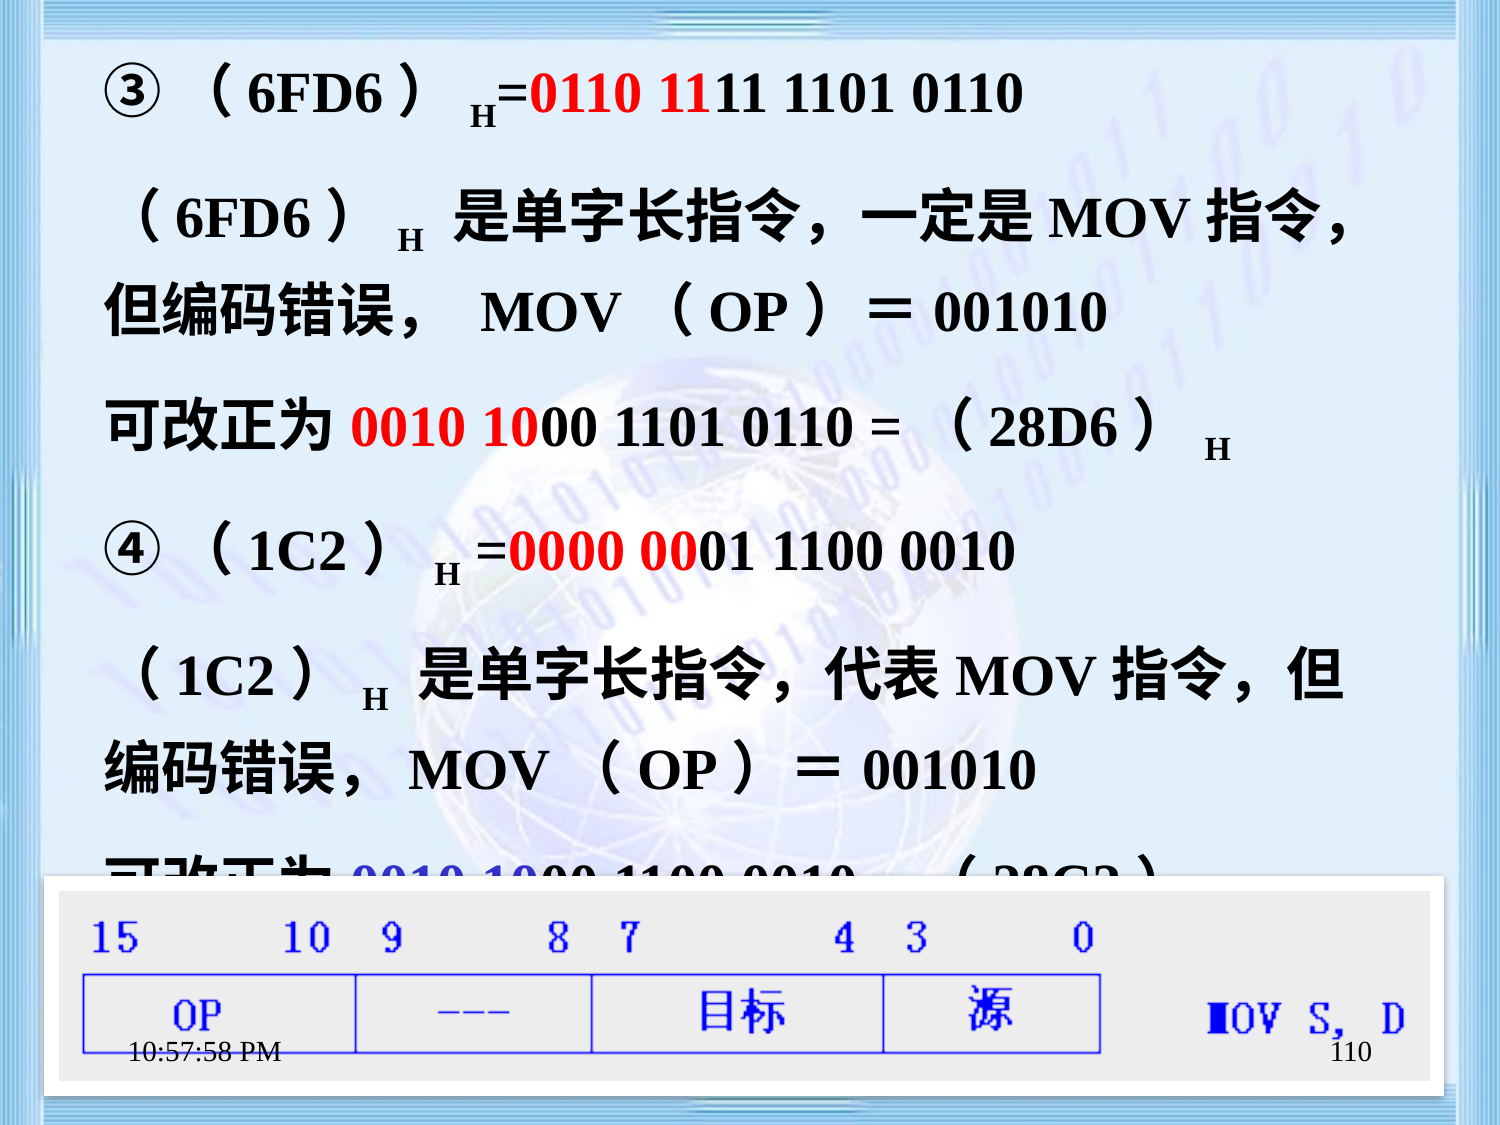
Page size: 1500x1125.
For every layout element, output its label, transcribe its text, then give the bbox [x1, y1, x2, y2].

picture [0, 0, 1500, 1125]
slide_number 上午8时47分39秒 [112, 1091, 426, 1101]
text_box ③（6FD6）H=0110 1111 1101 0110 （6FD6）H 是单字长指令，一定是MOV指令，但编码错误， MOV（OP）＝001010 可改正为0010 1000 1101 0110 =（28D6）H ④（1C2）H =0000 0001 1100 0010 （1C2）H 是单字长指令，代表MOV指令，但编码错误，MOV（OP）＝001010 可改正为0010 1000 1100 0010 =（28C2）H [88, 30, 1401, 873]
slide_number 110 [1074, 1091, 1388, 1101]
